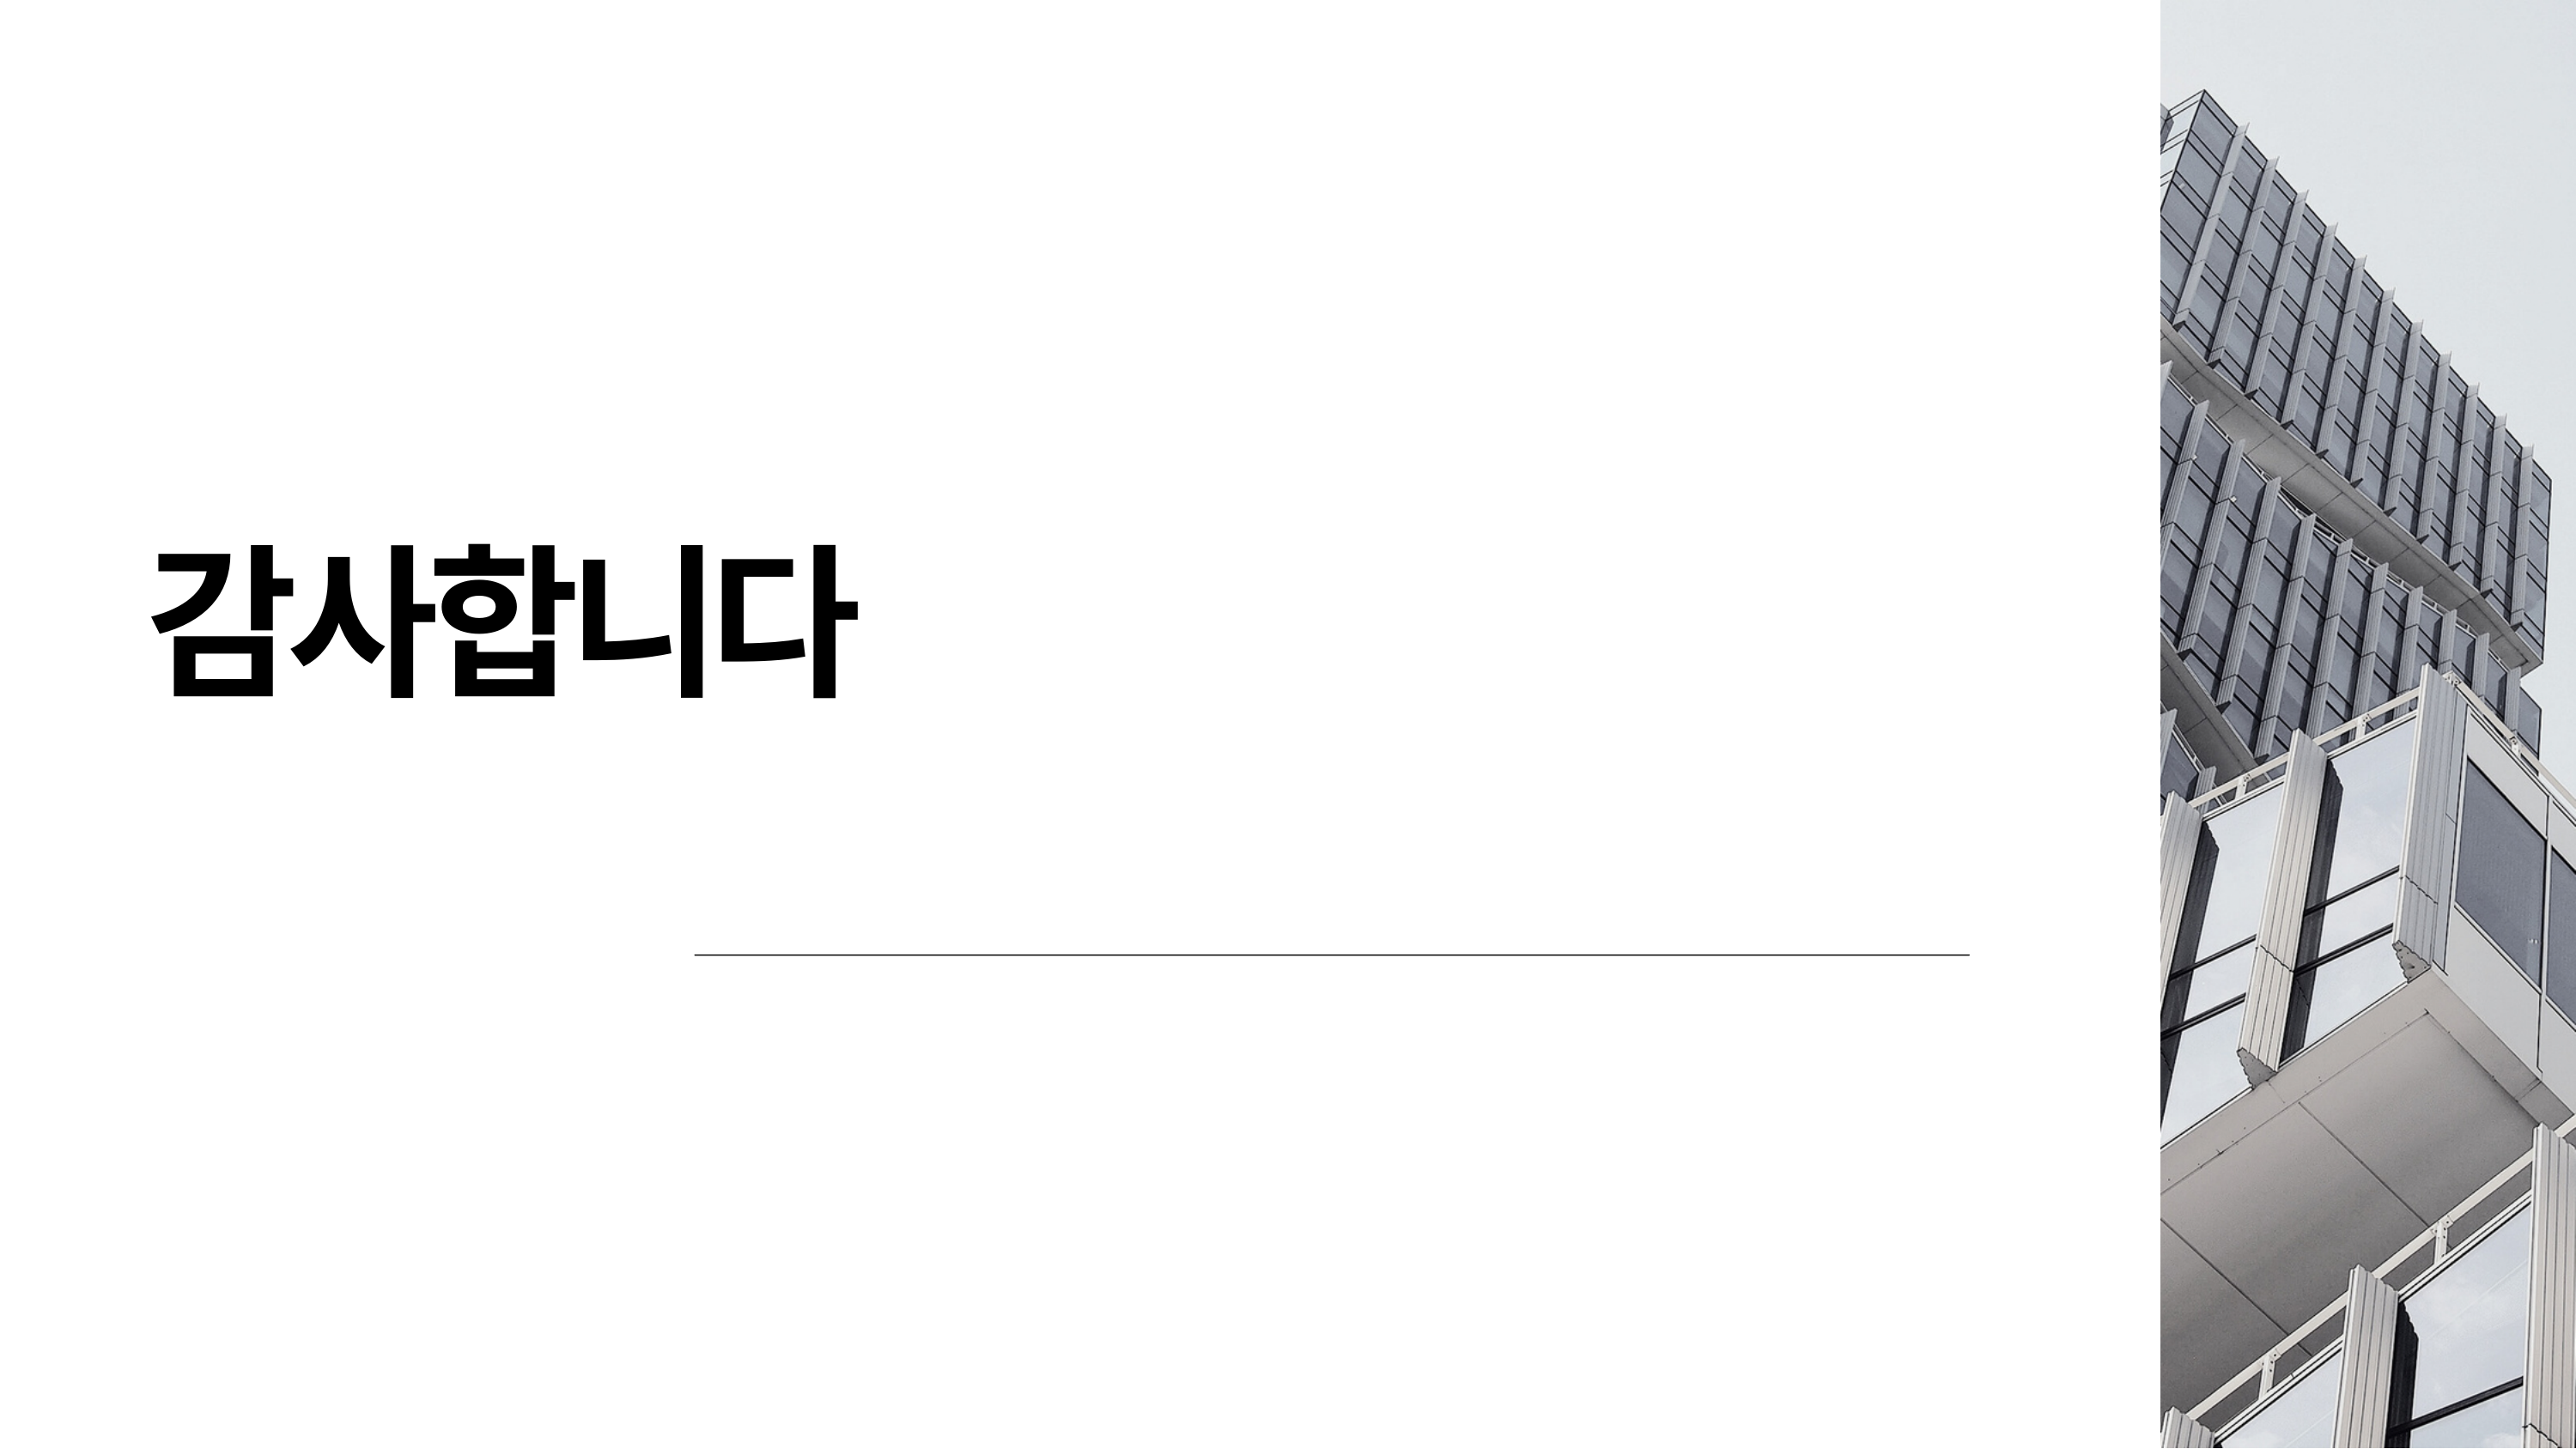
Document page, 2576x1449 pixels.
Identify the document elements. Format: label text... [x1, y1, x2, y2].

text_box [2160, 0, 2576, 1449]
text_box 감사합니다 [146, 543, 1121, 717]
